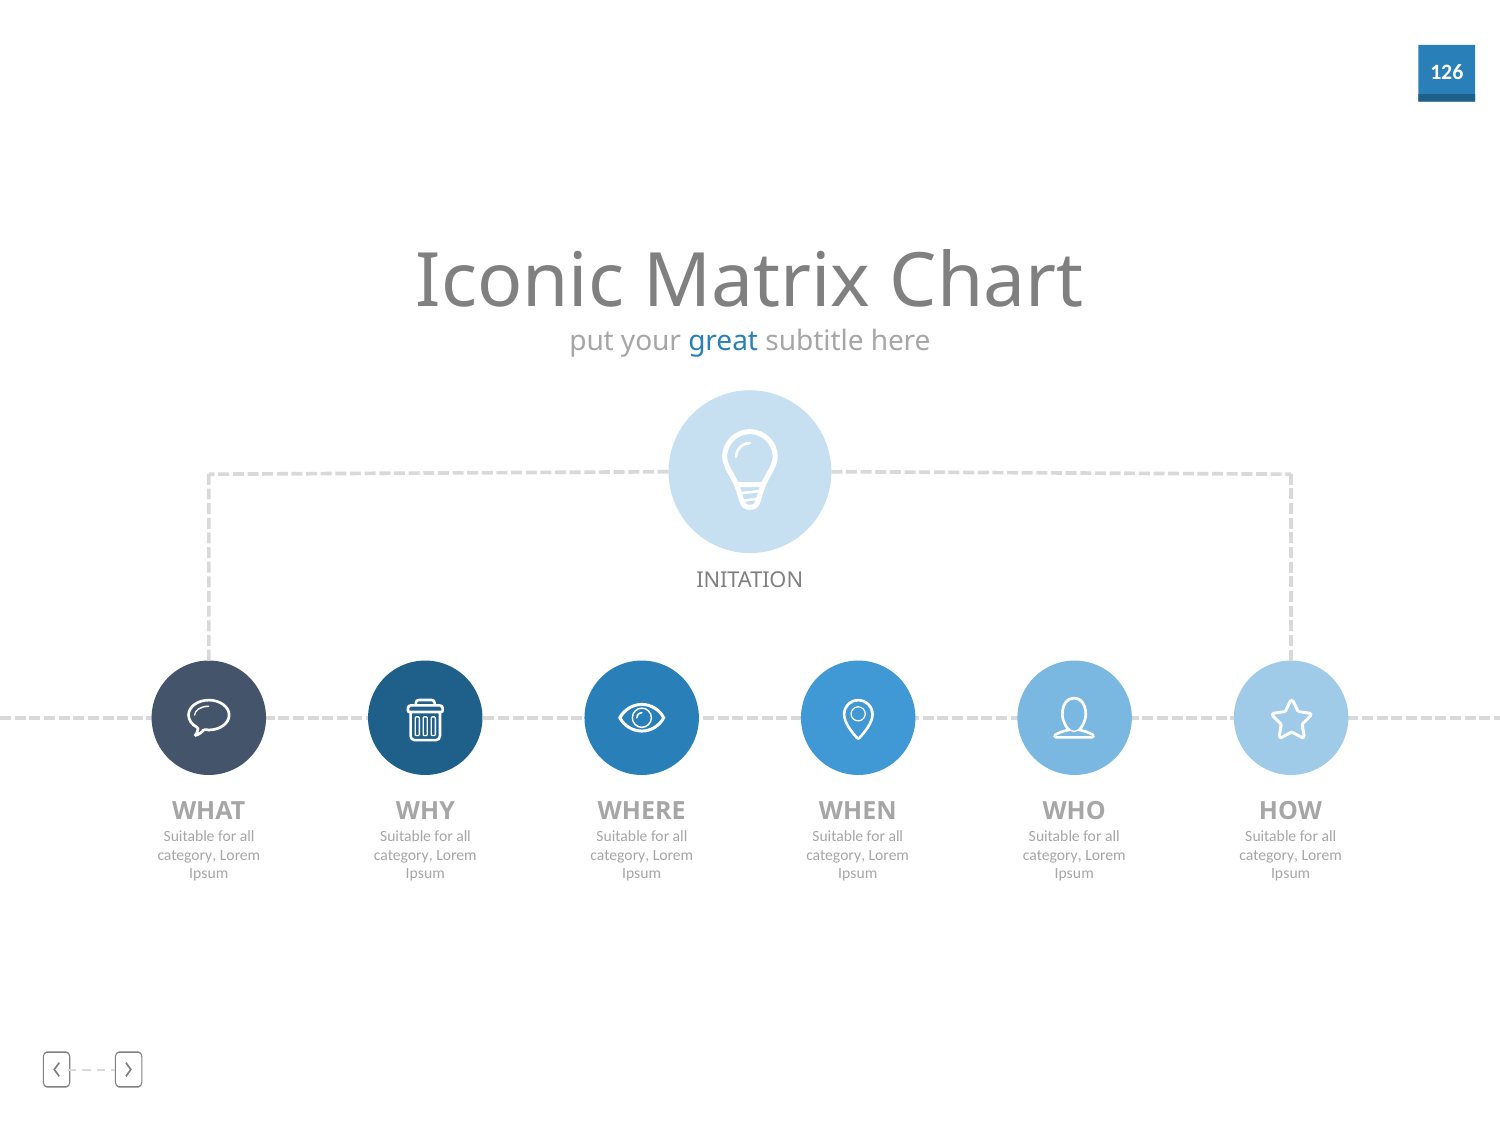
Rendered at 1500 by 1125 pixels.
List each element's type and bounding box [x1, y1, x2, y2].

text_box [338, 787, 513, 890]
text_box [770, 787, 945, 890]
text_box [986, 787, 1162, 890]
text_box [1203, 787, 1378, 890]
text_box [554, 787, 729, 890]
text_box [121, 787, 297, 890]
text_box [401, 224, 1099, 364]
text_box [0, 389, 1500, 777]
